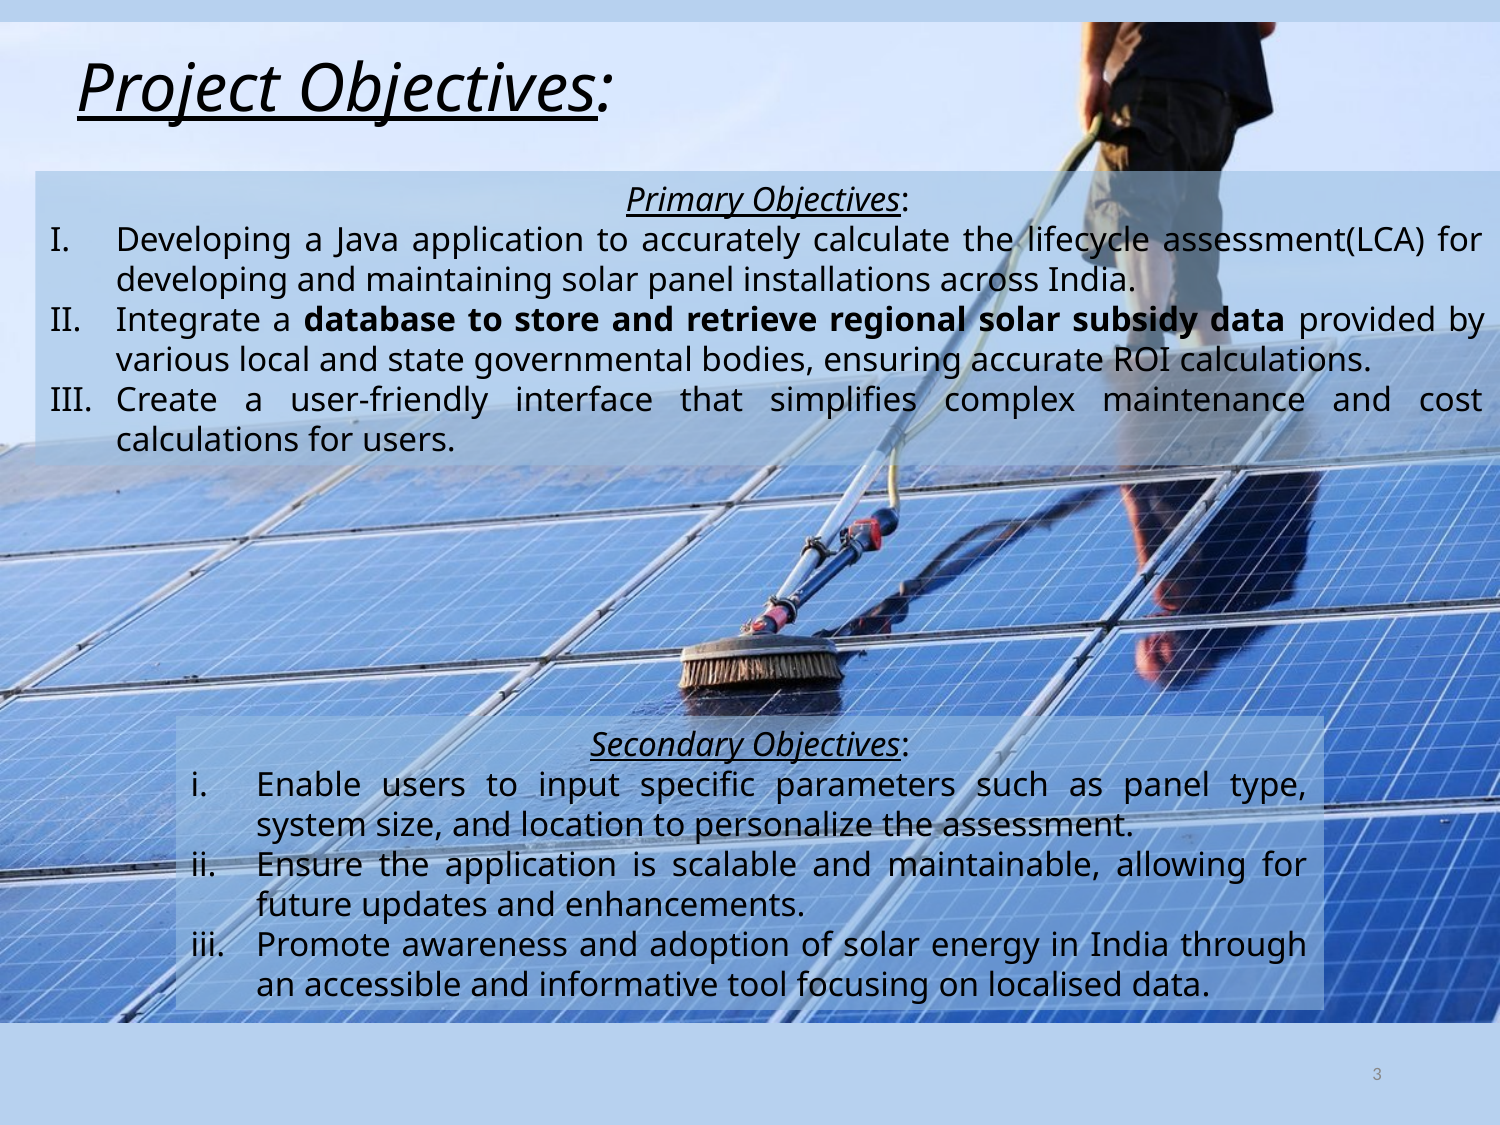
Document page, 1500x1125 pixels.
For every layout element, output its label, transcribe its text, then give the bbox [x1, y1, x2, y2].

slide_number 3 [1059, 1042, 1397, 1103]
picture [0, 22, 1500, 1023]
